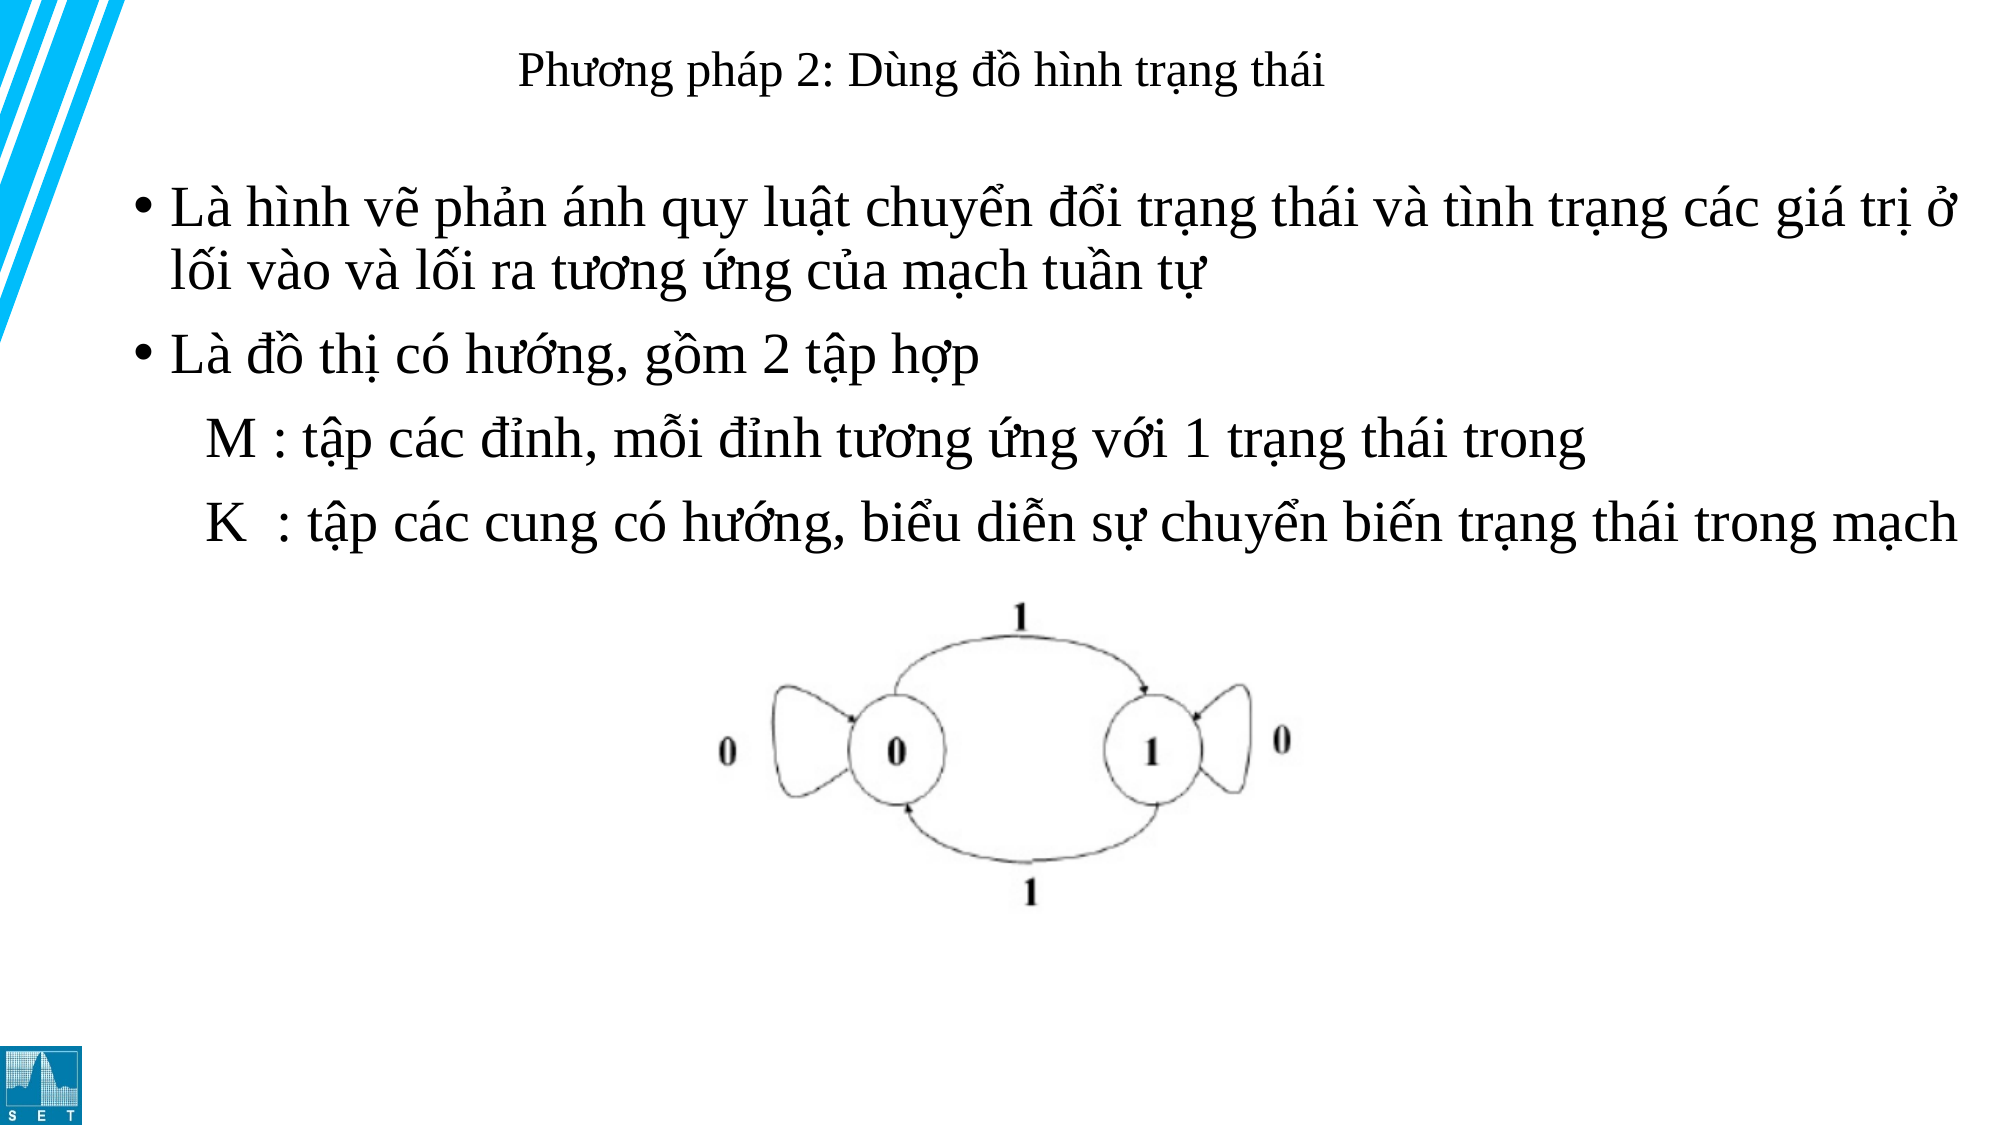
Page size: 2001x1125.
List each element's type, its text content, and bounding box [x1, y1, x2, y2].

picture [705, 583, 1311, 918]
picture [38, 1110, 45, 1121]
picture [9, 1110, 16, 1121]
text_box Là hình vẽ phản ánh quy luật chuyển đổi trạng thái và tình trạng các giá trị ở lối vào và lối ra tương ứng của mạch tuần tự Là đồ thị có hướng, gồm 2 tập hợp M : tập các đỉnh, mỗi đỉnh tương ứng với 1 trạng thái trong K : tập các cung có hướng, biểu diễn sự chuyển biến trạng thái trong mạch [118, 169, 2000, 1079]
text_box Phương pháp 2: Dùng đồ hình trạng thái [502, 28, 1473, 104]
picture [67, 1110, 74, 1120]
picture [6, 1051, 78, 1106]
